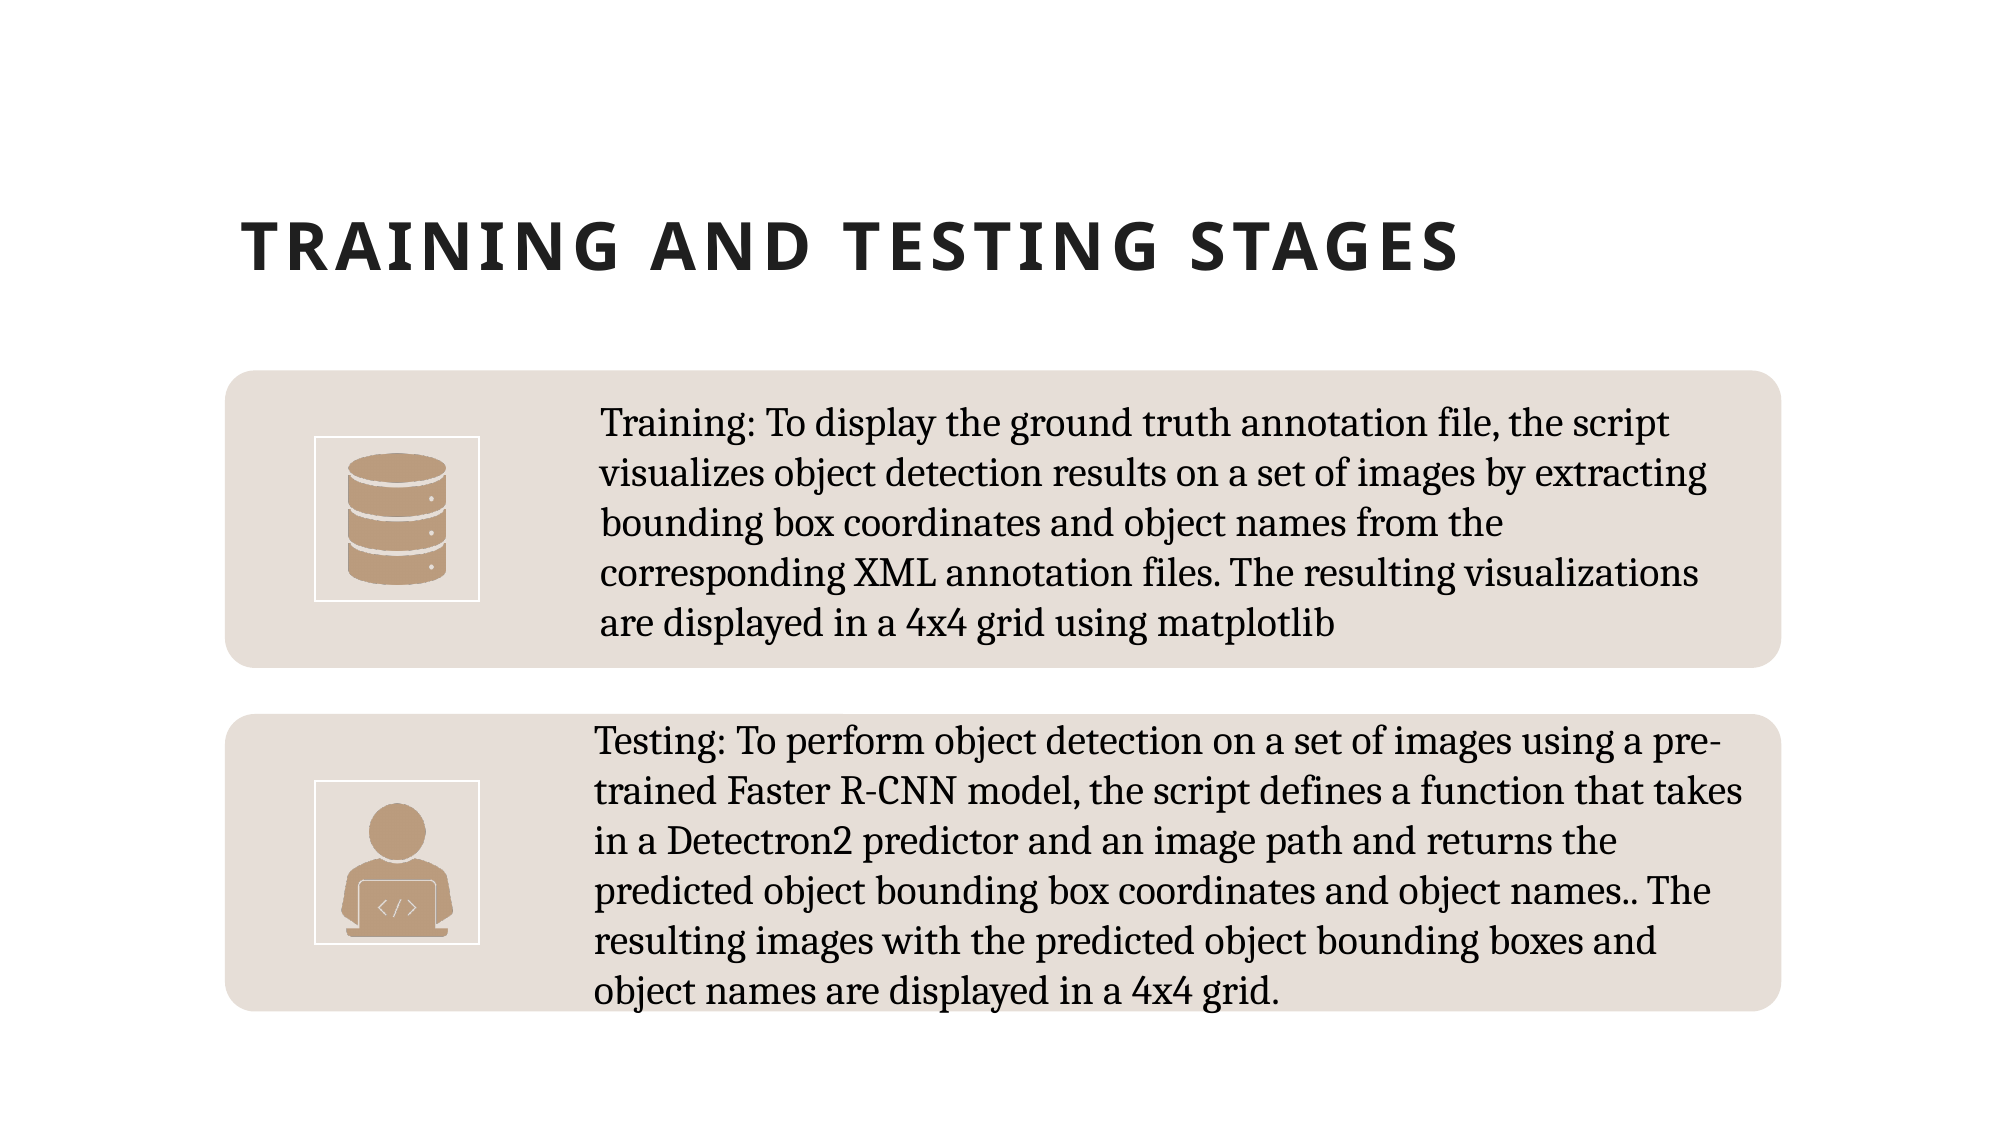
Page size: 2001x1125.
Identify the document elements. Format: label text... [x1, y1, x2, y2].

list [224, 369, 1782, 1013]
title Training and Testing Stages [225, 112, 1782, 338]
